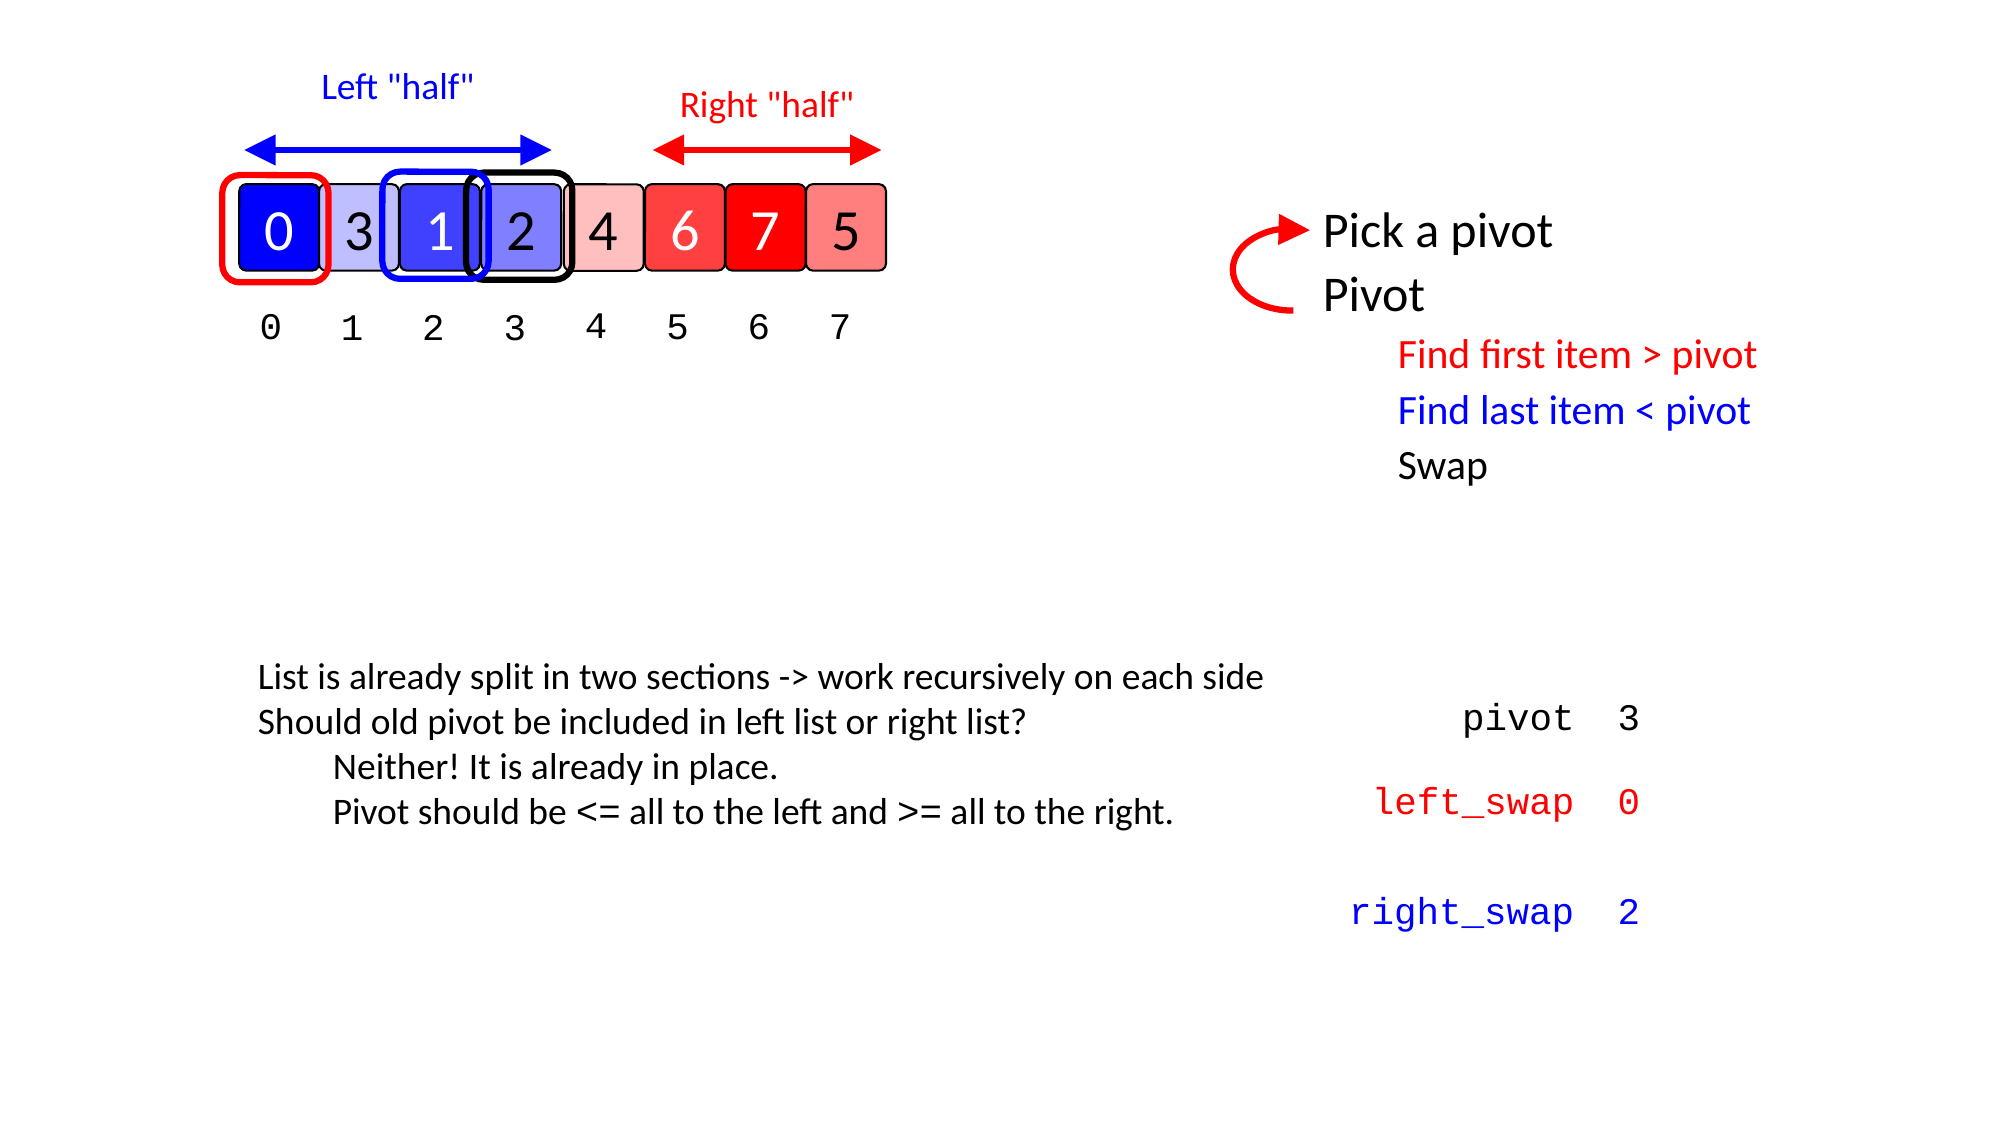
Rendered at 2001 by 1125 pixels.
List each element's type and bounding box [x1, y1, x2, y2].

text_box [1602, 769, 1656, 829]
text_box [243, 644, 1281, 975]
text_box [665, 72, 870, 132]
text_box [407, 295, 460, 355]
text_box [326, 295, 379, 355]
text_box [244, 294, 297, 355]
text_box [1334, 879, 1589, 940]
list [1232, 196, 2000, 501]
text_box [488, 295, 541, 356]
text_box [1602, 685, 1656, 745]
text_box [1232, 218, 1310, 312]
text_box [651, 294, 704, 355]
text_box [1446, 685, 1590, 745]
text_box [306, 55, 490, 115]
text_box [814, 294, 867, 355]
text_box [221, 170, 888, 284]
text_box [570, 293, 623, 354]
text_box [1356, 769, 1589, 829]
text_box [1602, 879, 1656, 940]
text_box [732, 294, 785, 355]
